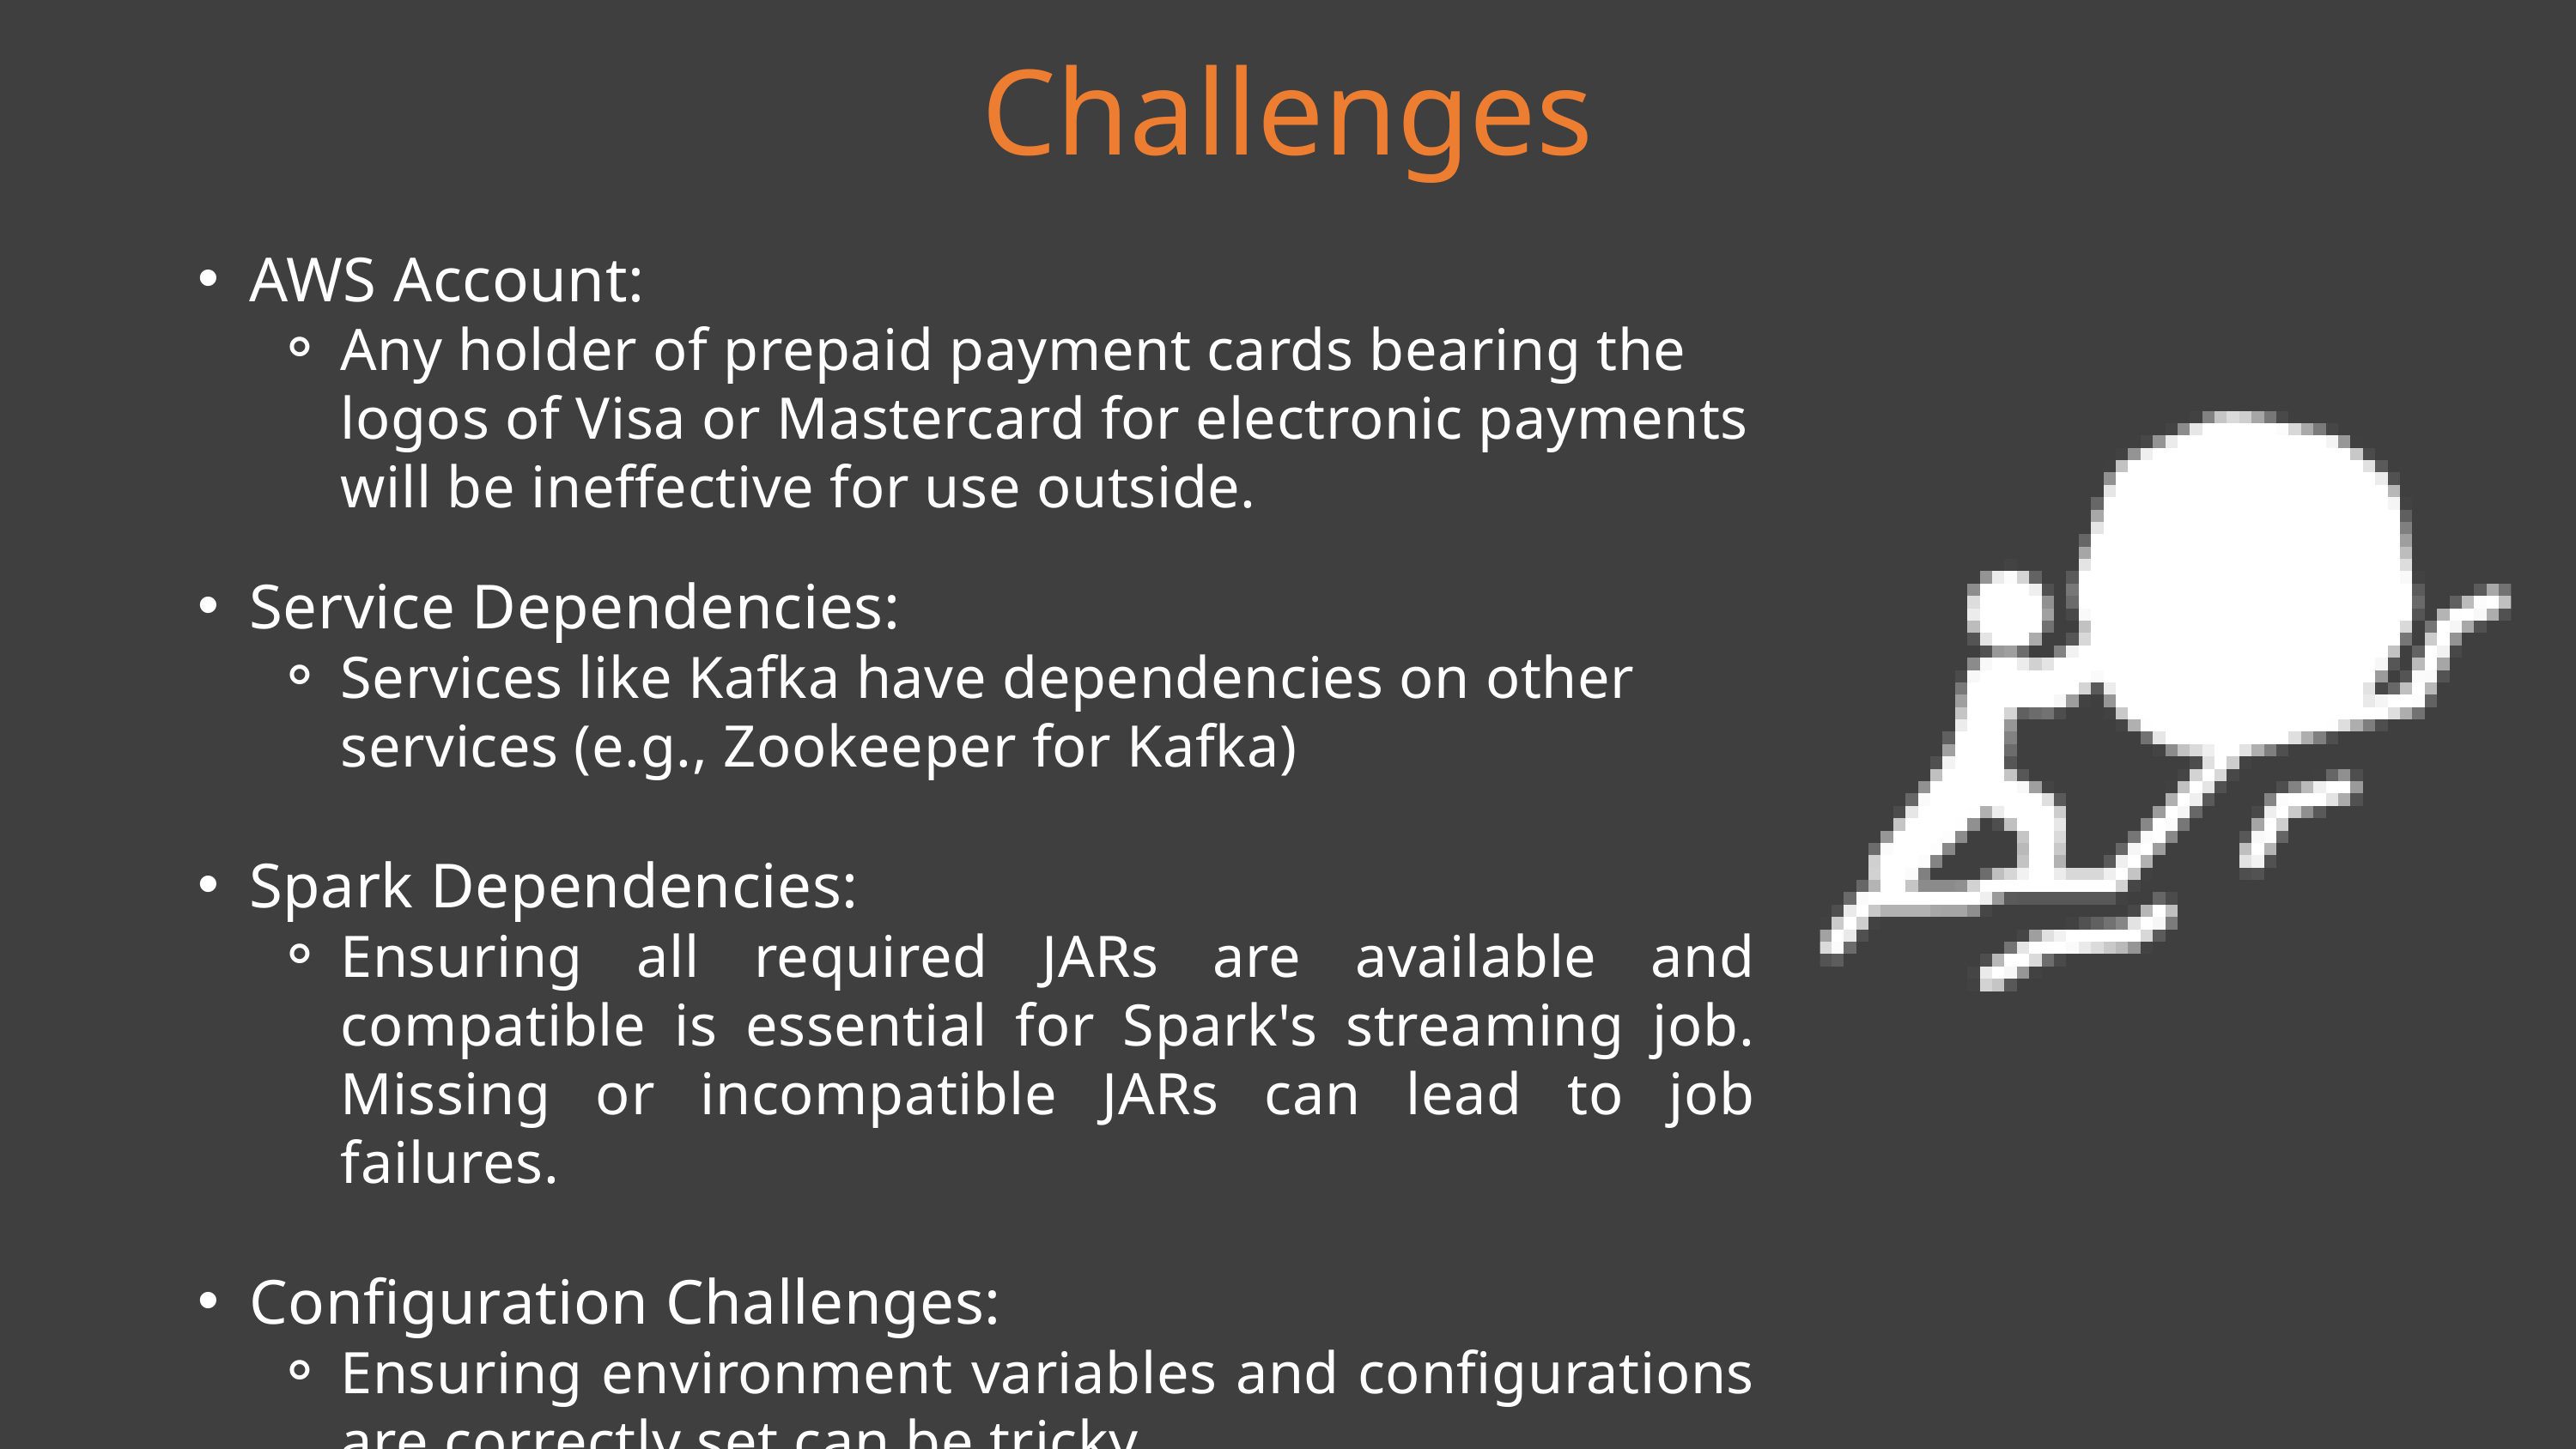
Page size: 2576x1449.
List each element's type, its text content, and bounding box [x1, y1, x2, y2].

text_box [1820, 411, 2512, 991]
text_box Challenges [146, 51, 2430, 179]
text_box AWS Account: Any holder of prepaid payment cards bearing the logos of Visa or Mastercard for electronic payments will be ineffective for use outside. Service Dependencies: Services like Kafka have dependencies on other services (e.g., Zookeeper for Kafka) Spark Dependencies: Ensuring all required JARs are available and compatible is essential for Spark's streaming job. Missing or incompatible JARs can lead to job failures. Configuration Challenges: Ensuring environment variables and configurations are correctly set can be tricky. [146, 191, 1757, 1449]
